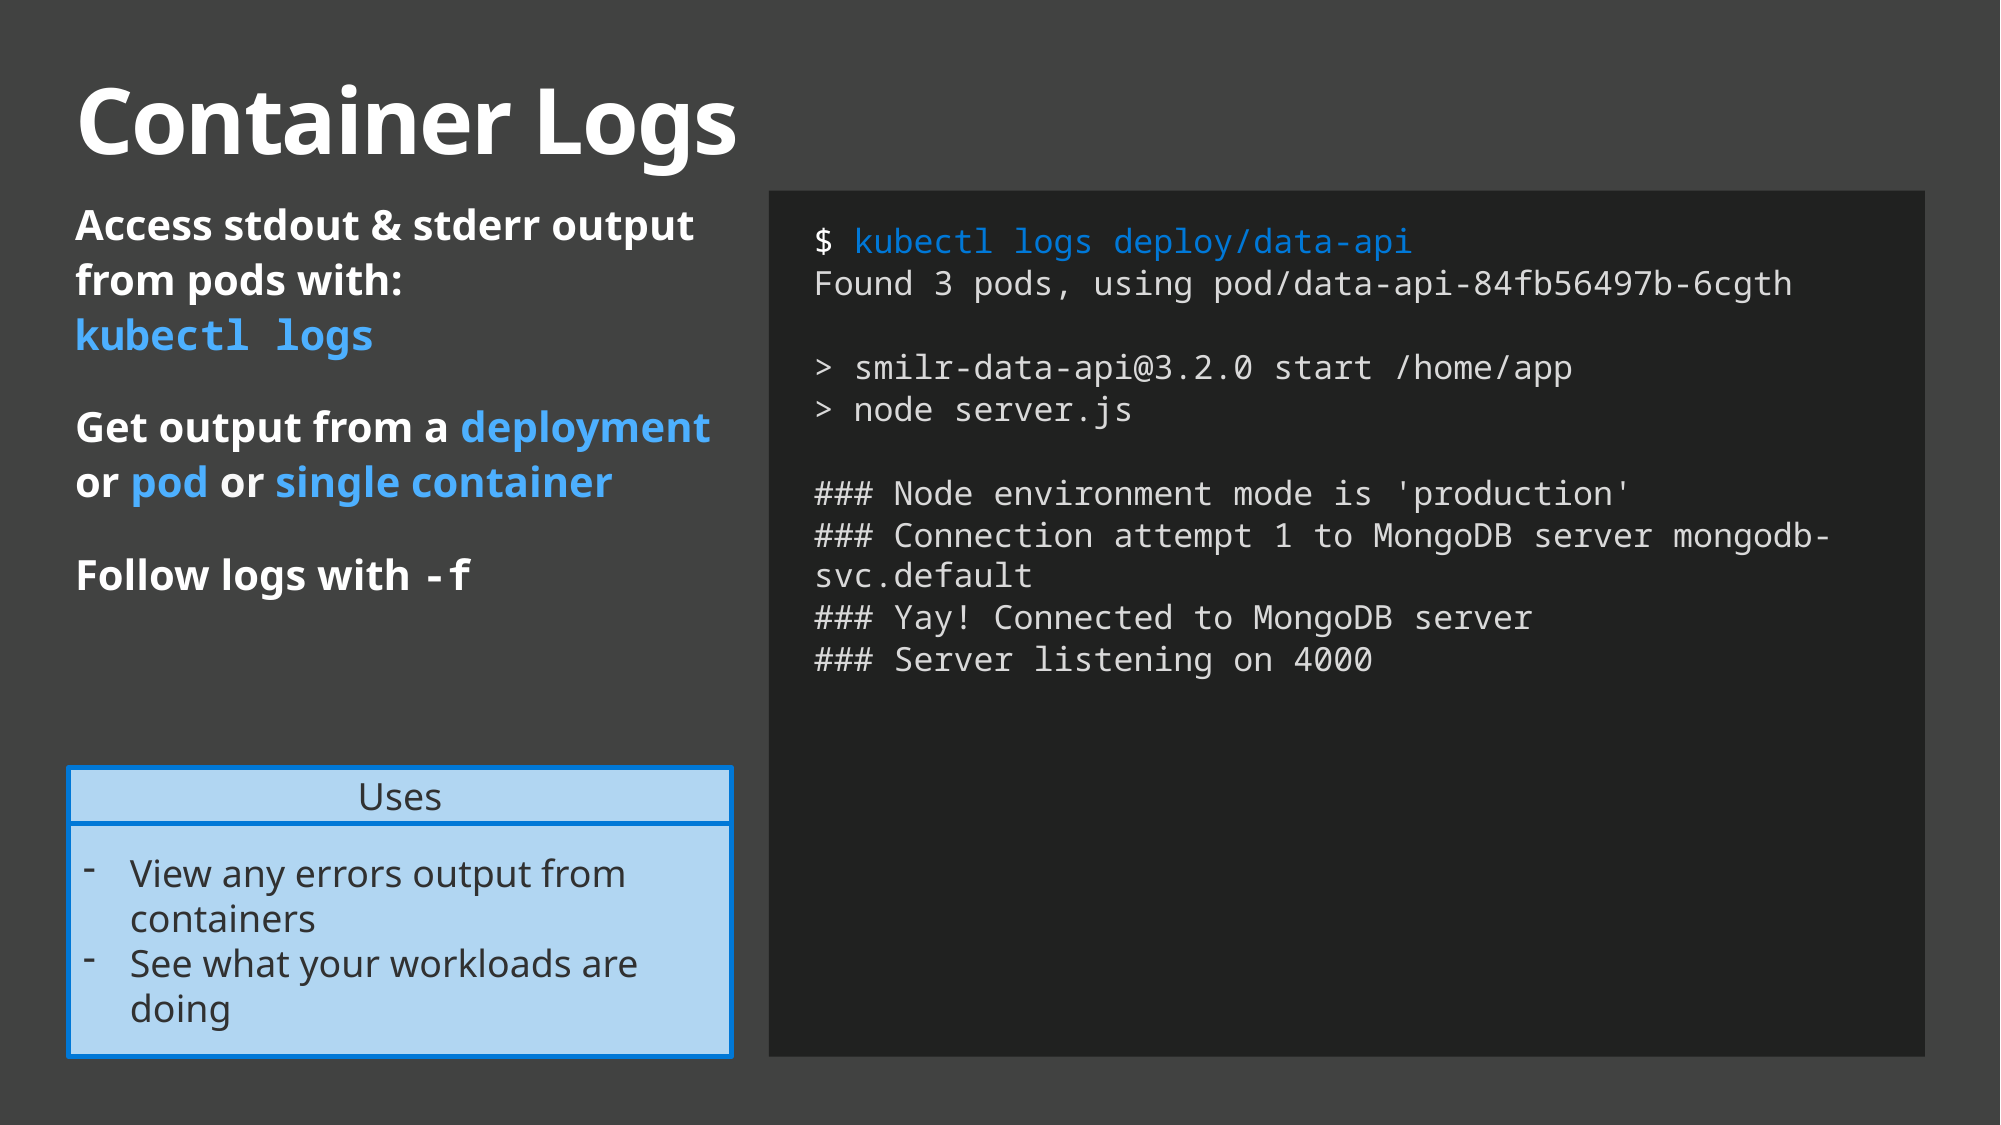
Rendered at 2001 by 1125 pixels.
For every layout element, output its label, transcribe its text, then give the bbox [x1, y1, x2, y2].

text_box View any errors output from containers See what your workloads are doing [68, 824, 732, 1057]
title Container Logs [75, 75, 1200, 194]
text_box Uses [68, 767, 732, 824]
list Access stdout & stderr output from pods with: kubectl logs Get output from a deployment or pod or single container Follow logs with -f [75, 193, 769, 768]
list $ kubectl logs deploy/data-api Found 3 pods, using pod/data-api-84fb56497b-6cgth > smilr-data-api@3.2.0 start /home/app > node server.js ### Node environment mode is 'production' ### Connection attempt 1 to MongoDB server mongodb-svc.default ### Yay! Connected to MongoDB server ### Server listening on 4000 [768, 190, 1925, 1057]
